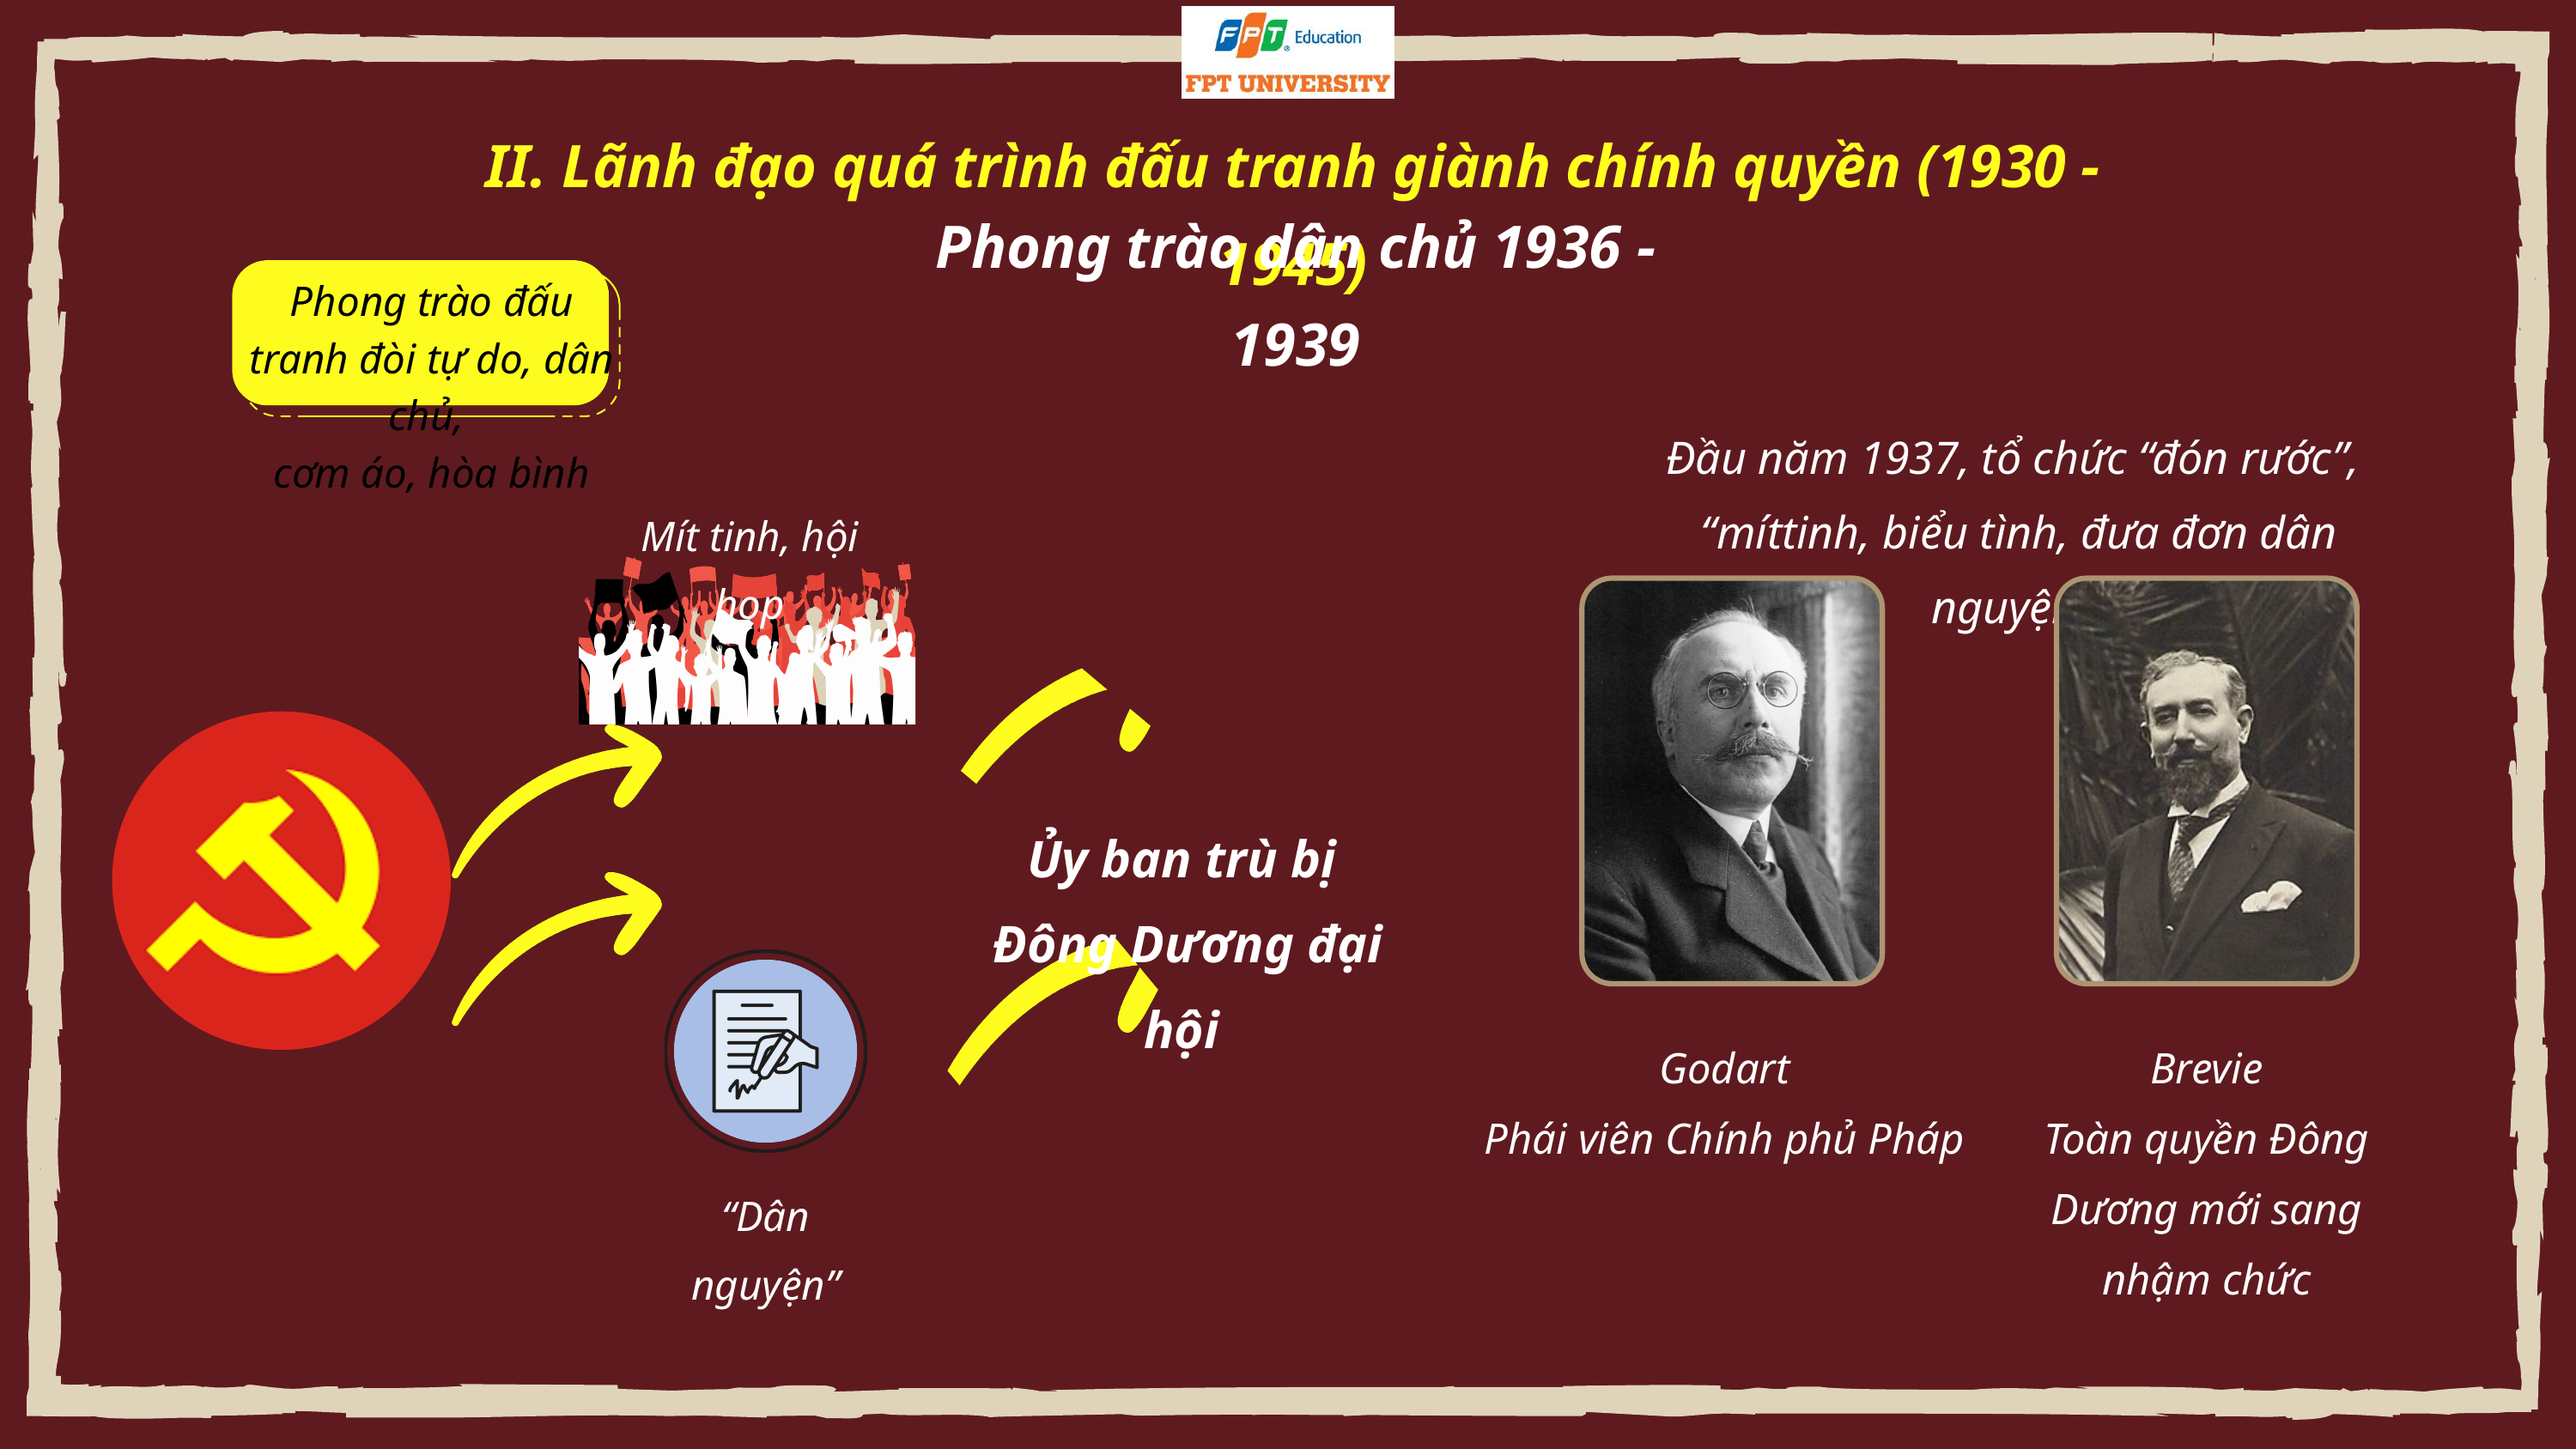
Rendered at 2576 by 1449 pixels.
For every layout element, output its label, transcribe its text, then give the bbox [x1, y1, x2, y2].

text_box [579, 556, 916, 724]
text_box Đầu năm 1937, tổ chức “đón rước”, “míttinh, biểu tình, đưa đơn dân nguyện” [1660, 407, 2366, 634]
text_box Mít tinh, hội họp [615, 490, 885, 627]
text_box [2053, 575, 2360, 987]
text_box [26, 28, 2550, 1420]
text_box [664, 949, 867, 1153]
text_box [450, 871, 665, 1028]
text_box Godart Phái viên Chính phủ Pháp [1089, 1022, 1993, 1163]
text_box [1182, 6, 1394, 99]
text_box [915, 1001, 1089, 1153]
text_box Brevie Toàn quyền Đông Dương mới sang nhậm chức [1993, 1022, 2420, 1304]
text_box [450, 724, 665, 871]
text_box [112, 711, 450, 1051]
text_box Phong trào đấu tranh đòi tự do, dân chủ, cơm áo, hòa bình [245, 267, 619, 496]
text_box Ủy ban trù bị Đông Dương đại hội [952, 803, 1411, 1058]
text_box “Dân nguyện” [653, 1171, 878, 1308]
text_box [1578, 575, 1886, 987]
text_box II. Lãnh đạo quá trình đấu tranh giành chính quyền (1930 - 1945) [450, 100, 2136, 298]
text_box [917, 614, 1182, 803]
text_box Phong trào dân chủ 1936 - 1939 [884, 181, 1707, 379]
text_box [232, 260, 450, 417]
